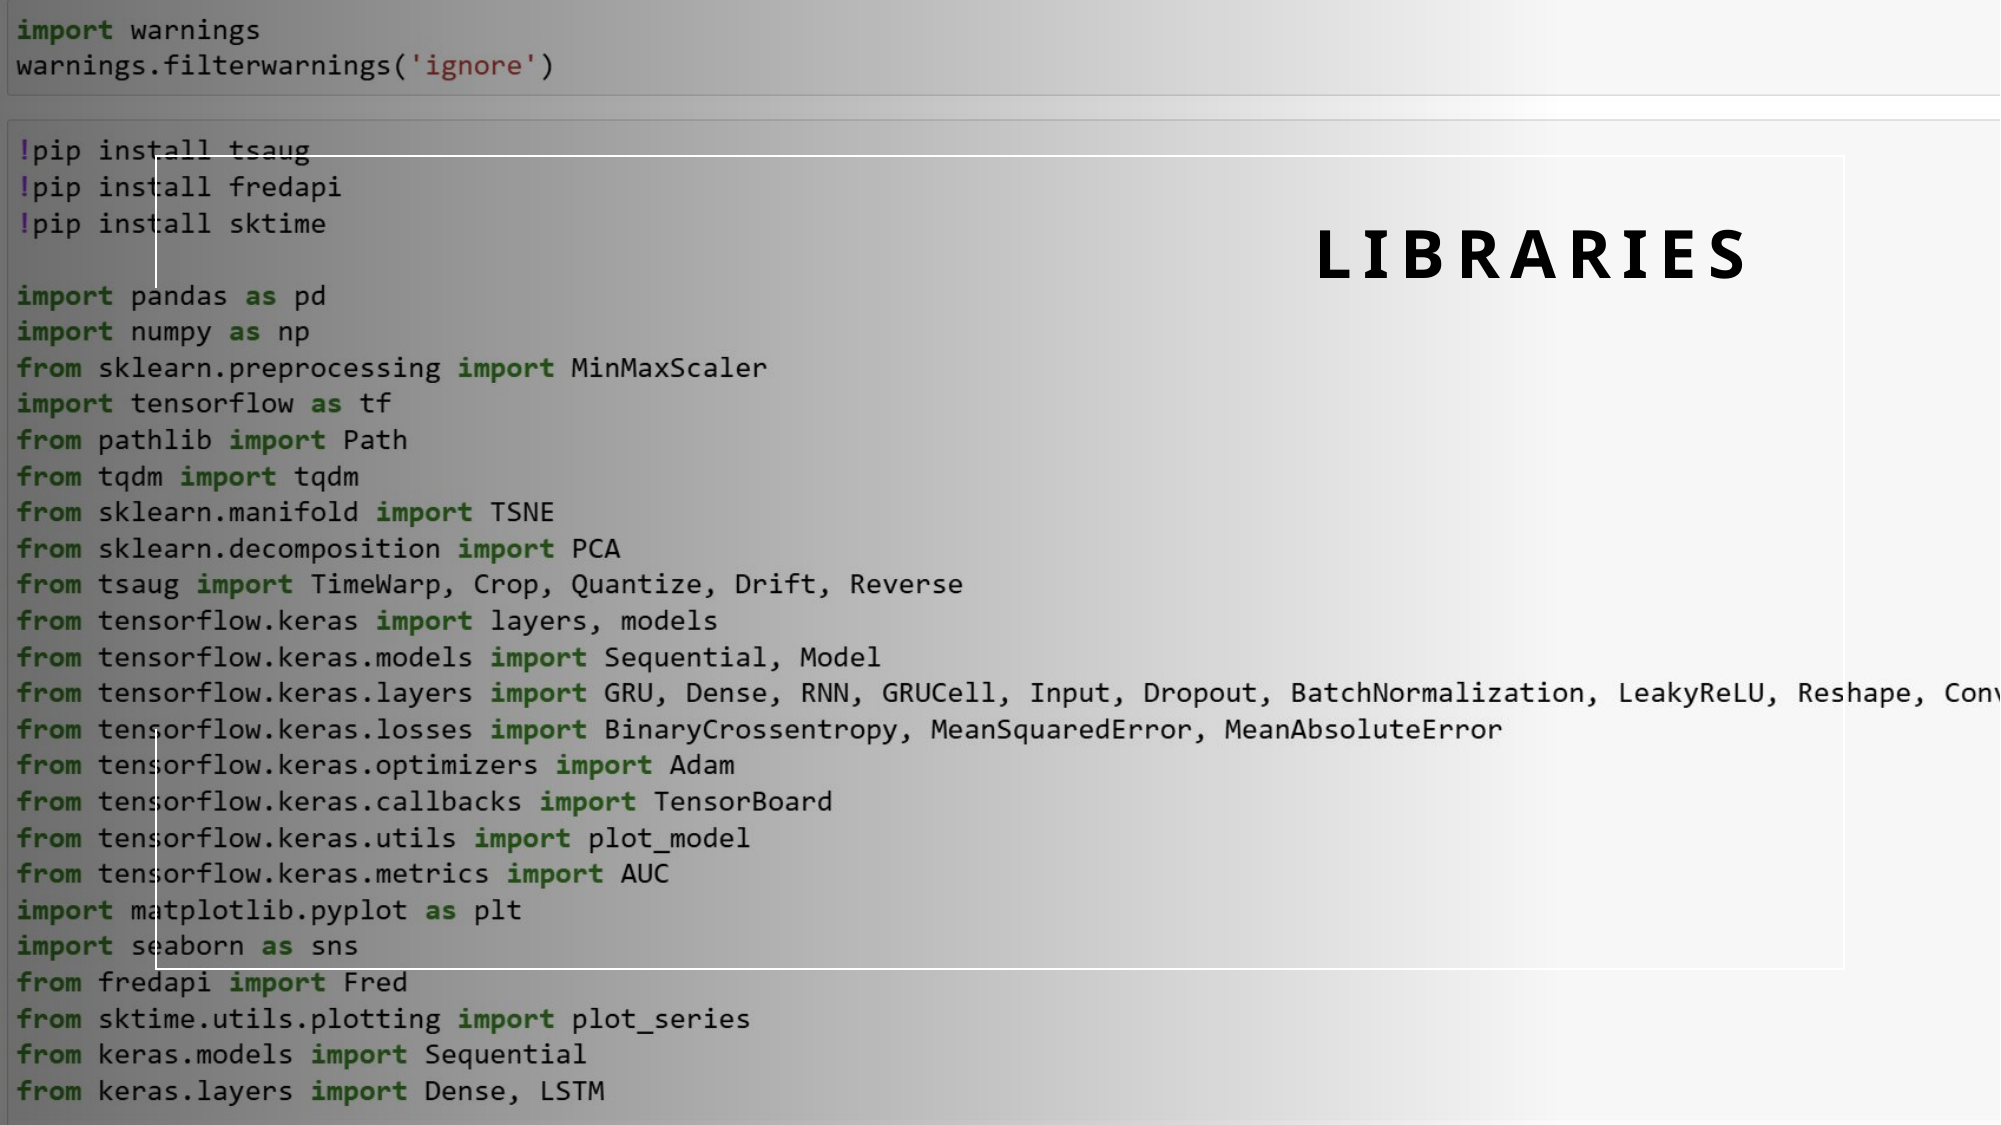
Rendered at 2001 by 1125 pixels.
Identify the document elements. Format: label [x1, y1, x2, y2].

list [0, 0, 2000, 1125]
